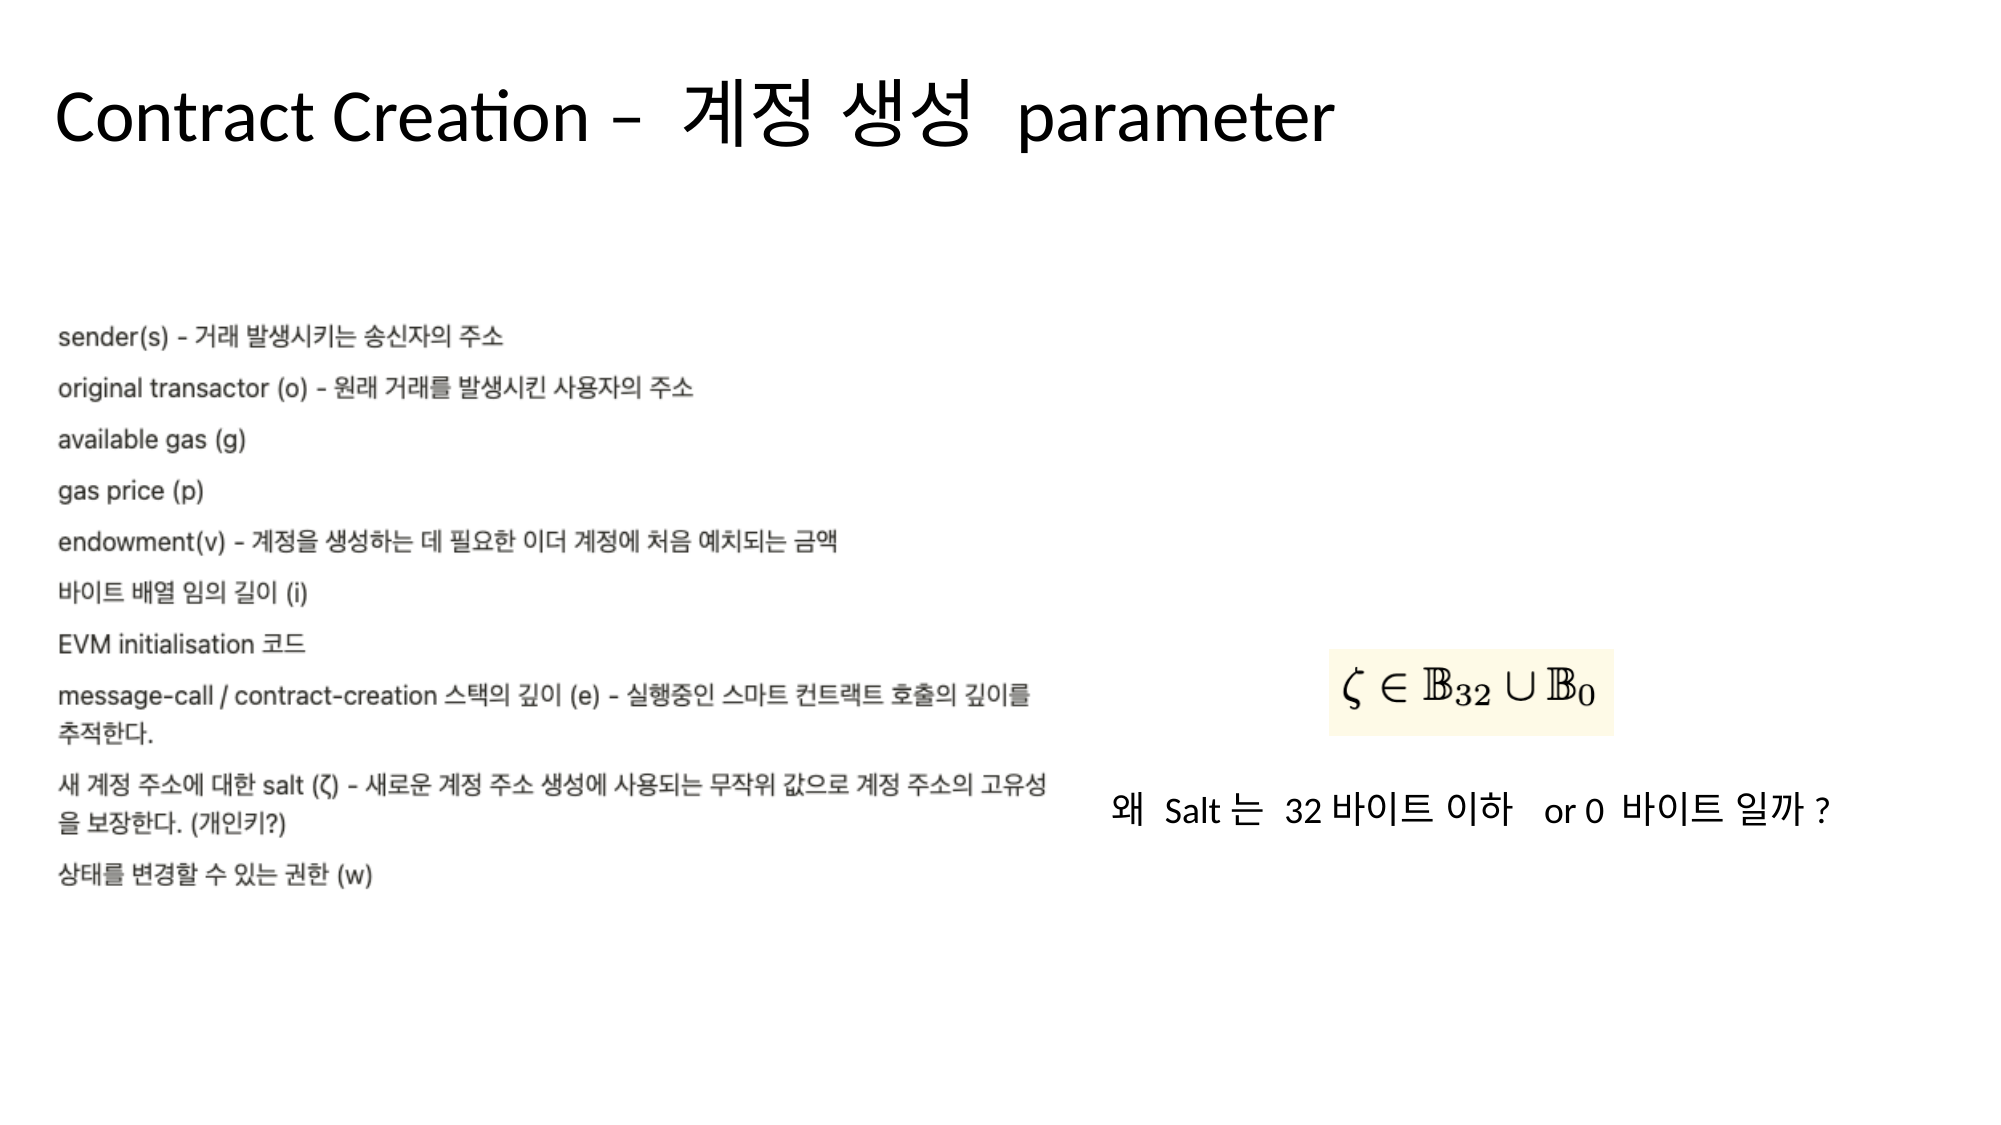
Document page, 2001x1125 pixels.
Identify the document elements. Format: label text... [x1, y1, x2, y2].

text_box Contract Creation – 계정 생성 parameter [40, 59, 1352, 165]
picture [44, 311, 1088, 902]
picture [1329, 649, 1614, 736]
text_box 왜 Salt는 32바이트 이하 or 0 바이트 일까? [1096, 778, 1847, 839]
